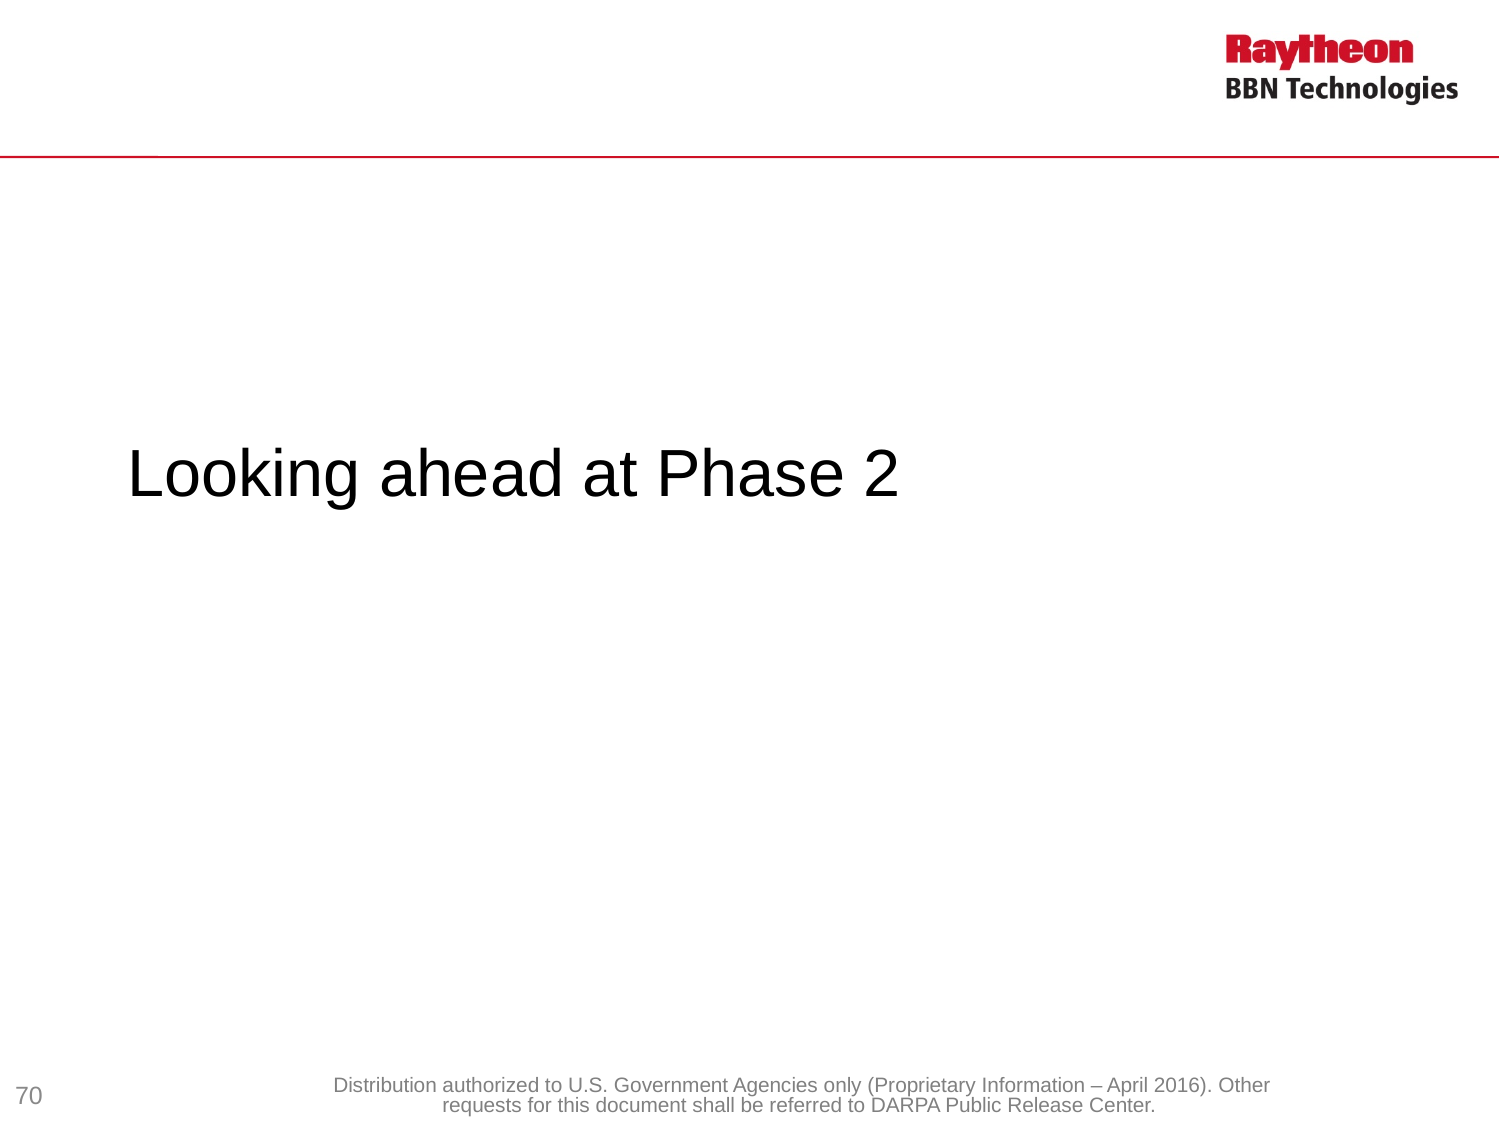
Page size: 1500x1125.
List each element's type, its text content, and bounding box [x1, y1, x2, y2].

title Looking ahead at Phase 2 [112, 349, 1388, 591]
slide_number 70 [0, 1065, 208, 1125]
picture [1222, 31, 1460, 108]
